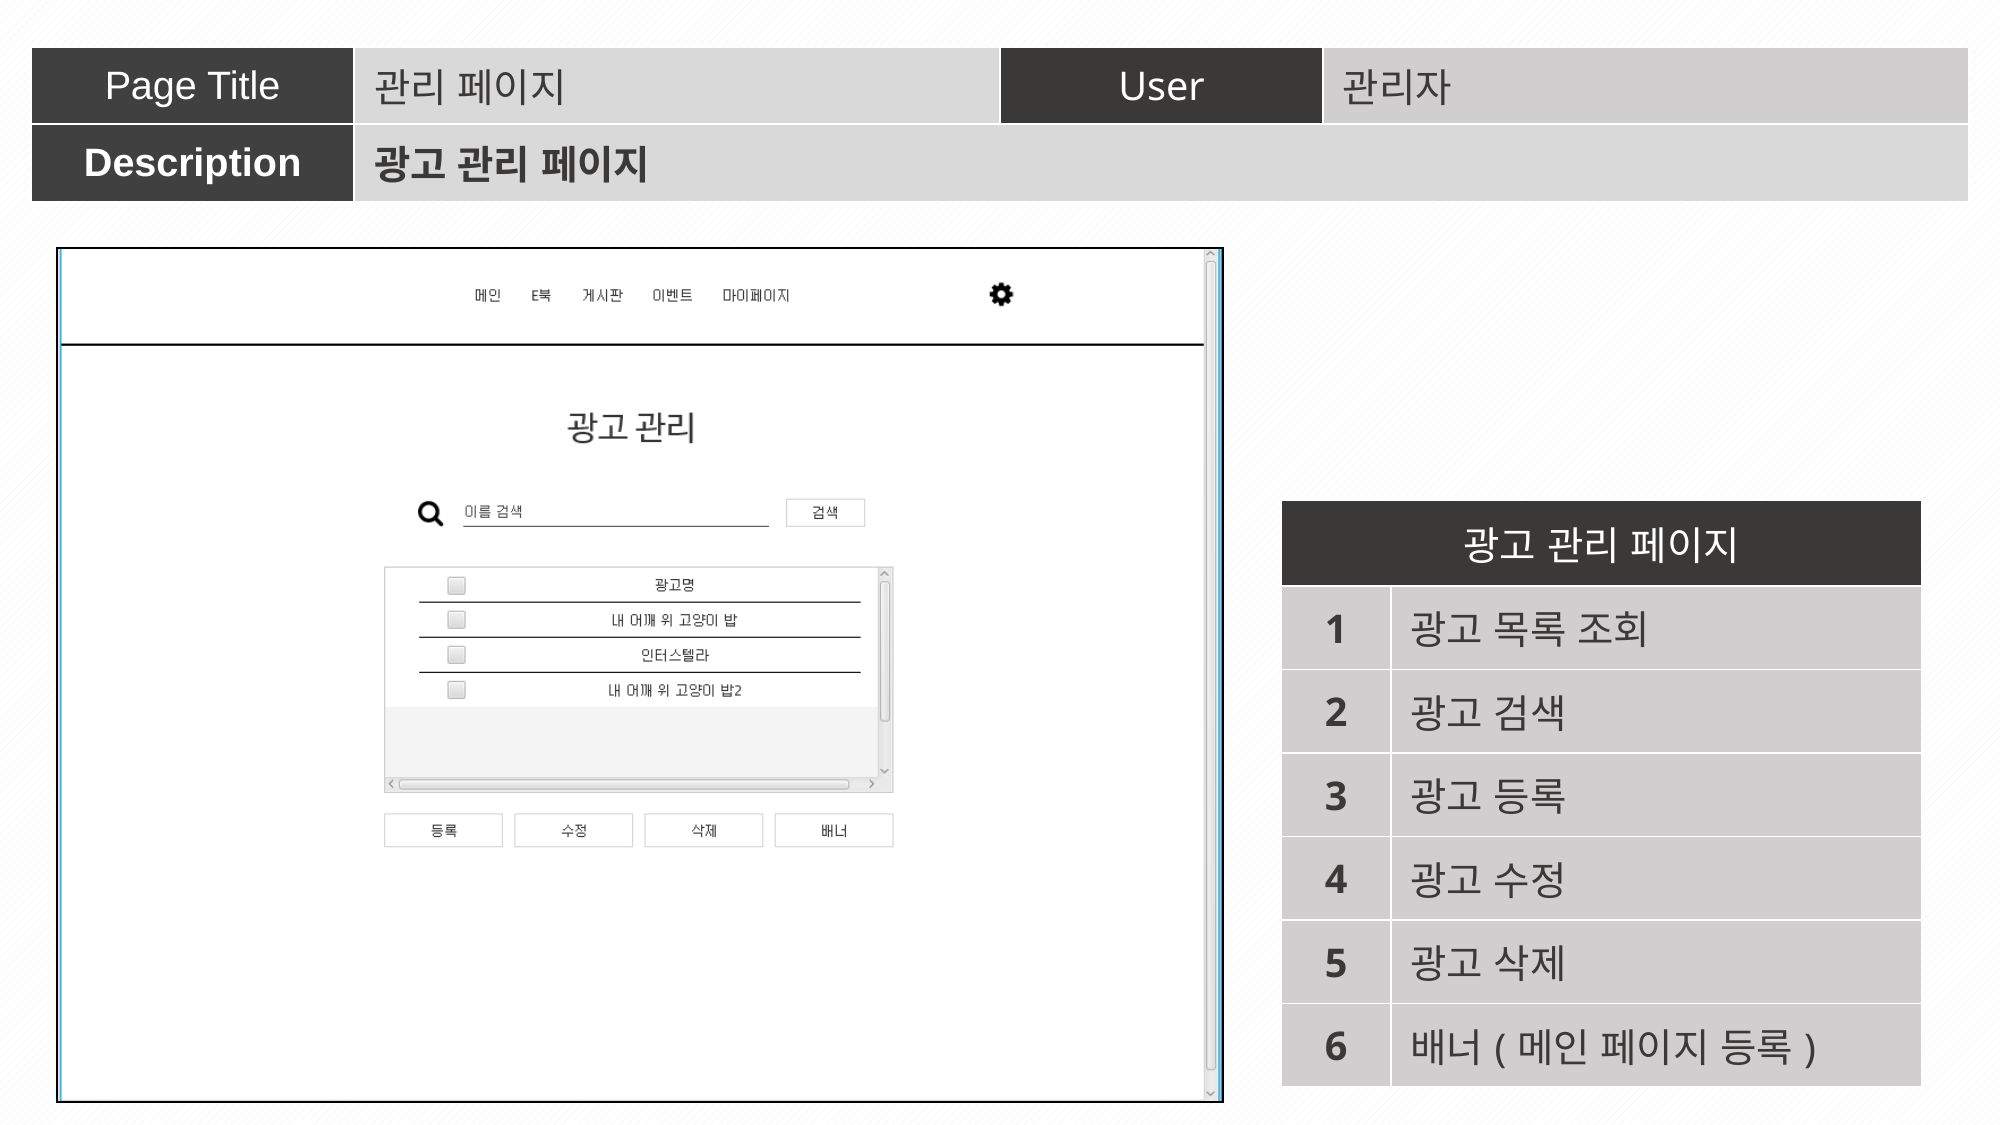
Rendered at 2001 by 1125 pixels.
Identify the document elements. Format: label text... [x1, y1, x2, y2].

table_cell 2 [1282, 670, 1390, 752]
table_cell 6 [1282, 1004, 1390, 1086]
table_cell 광고 검색 [1392, 670, 1921, 752]
table_cell 4 [1282, 837, 1390, 919]
table_header 광고 관리 페이지 [1282, 501, 1921, 585]
table_header 관리 페이지 [355, 48, 999, 123]
table_cell 1 [1282, 587, 1390, 669]
table_cell Description [32, 125, 353, 201]
table_header 관리자 [1324, 48, 1968, 123]
table_header User [1001, 48, 1322, 123]
table_cell 광고 수정 [1392, 837, 1921, 919]
picture [57, 248, 1223, 1102]
table_cell 광고 관리 페이지 [355, 125, 1968, 201]
table_header Page Title [32, 48, 353, 123]
table_cell 배너(메인 페이지 등록) [1392, 1004, 1921, 1086]
table_cell 5 [1282, 921, 1390, 1003]
table_cell 광고 목록 조회 [1392, 587, 1921, 669]
table_cell 3 [1282, 754, 1390, 836]
table_cell 광고 삭제 [1392, 921, 1921, 1003]
table_cell 광고 등록 [1392, 754, 1921, 836]
